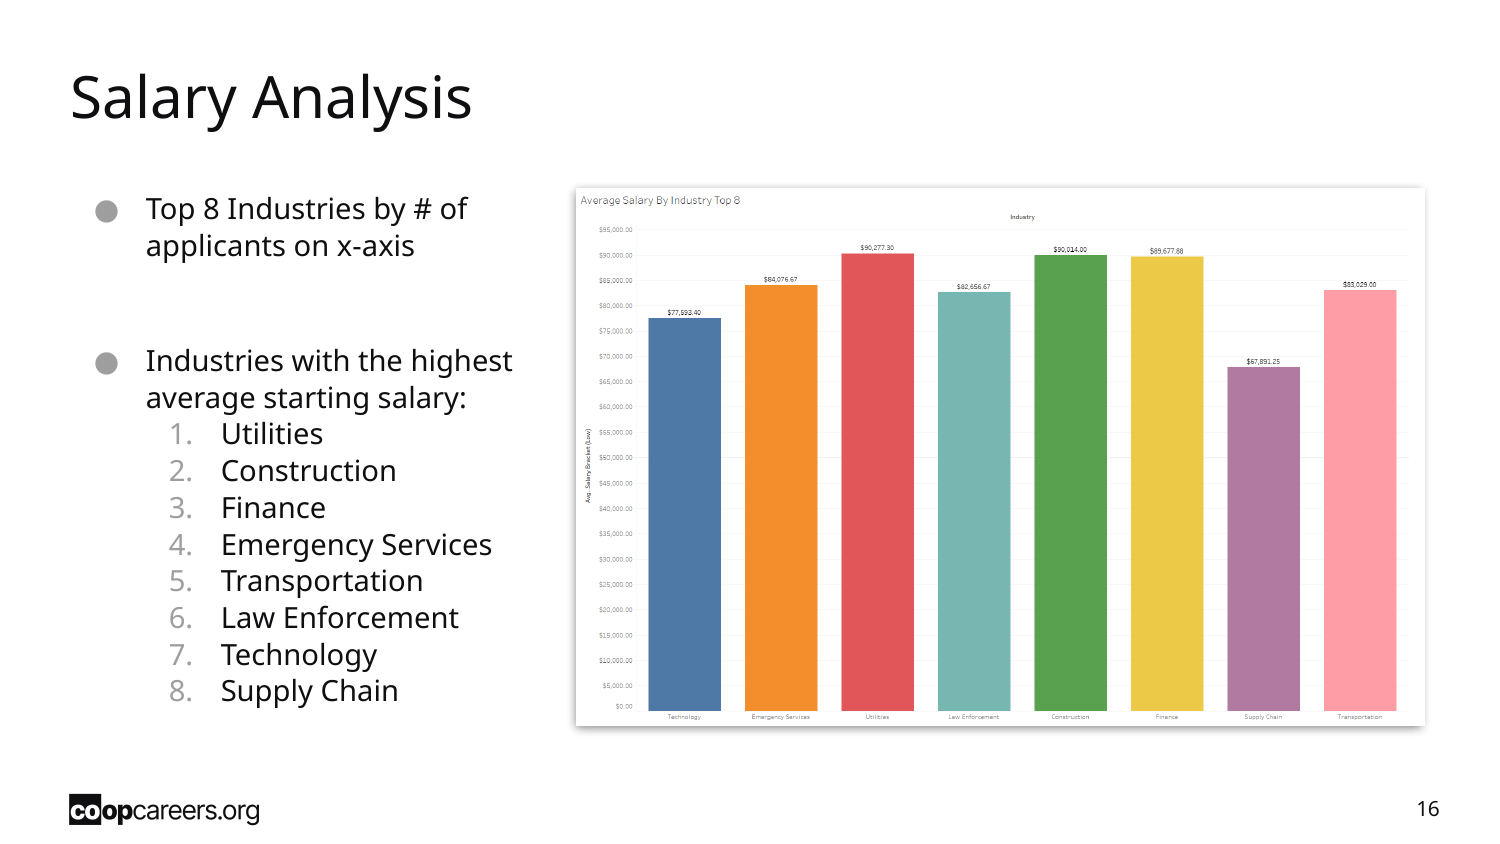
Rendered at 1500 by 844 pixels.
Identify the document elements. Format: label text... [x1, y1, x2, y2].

picture [51, 767, 277, 844]
picture [576, 188, 1425, 727]
list Top 8 Industries by # of applicants on x-axis Industries with the highest average starting salary: Utilities Construction Finance Emergency Services Transportation Law Enforcement Technology Supply Chain [70, 189, 536, 750]
slide_number ‹#› [1364, 777, 1455, 842]
title Salary Analysis [70, 60, 1430, 155]
